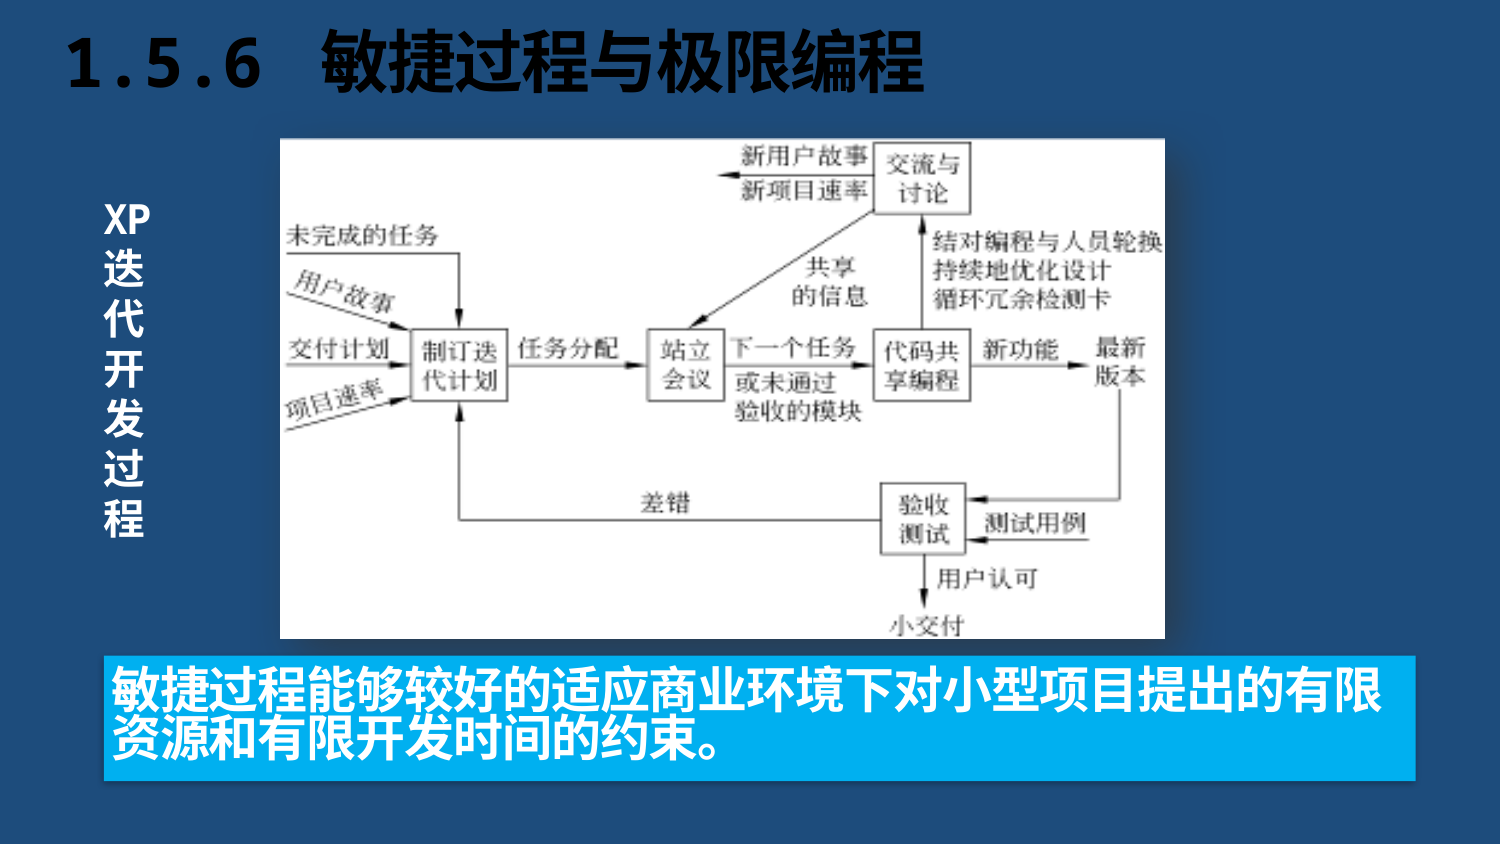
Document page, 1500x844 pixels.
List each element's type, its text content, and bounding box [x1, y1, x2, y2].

picture [280, 138, 1166, 640]
text_box XP迭代开发过程 [88, 185, 195, 551]
title 1.5.6 敏捷过程与极限编程 [63, 28, 1436, 104]
text_box 敏捷过程能够较好的适应商业环境下对小型项目提出的有限资源和有限开发时间的约束。 [103, 655, 1416, 782]
